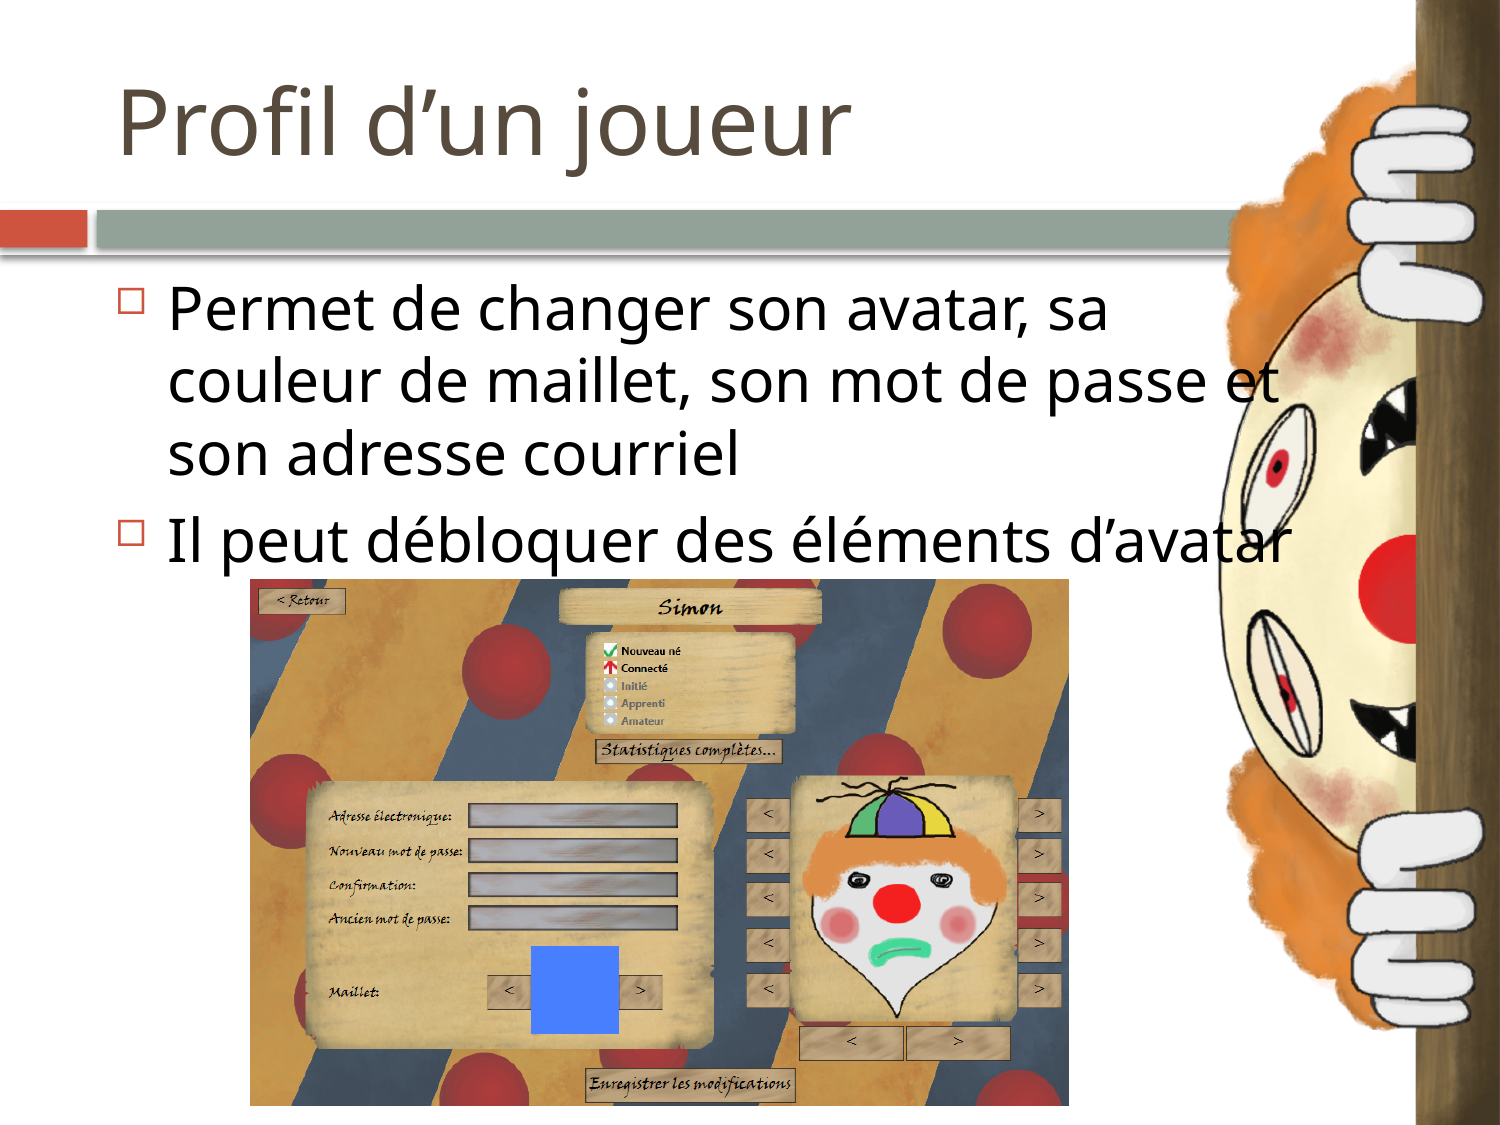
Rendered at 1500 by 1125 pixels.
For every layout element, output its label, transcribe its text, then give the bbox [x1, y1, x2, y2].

title Profil d’un joueur [100, 37, 1438, 200]
picture [1213, 0, 1500, 1125]
picture [249, 578, 1070, 1107]
list Permet de changer son avatar, sa couleur de maillet, son mot de passe et son adresse courriel Il peut débloquer des éléments d’avatar [100, 262, 1341, 1000]
